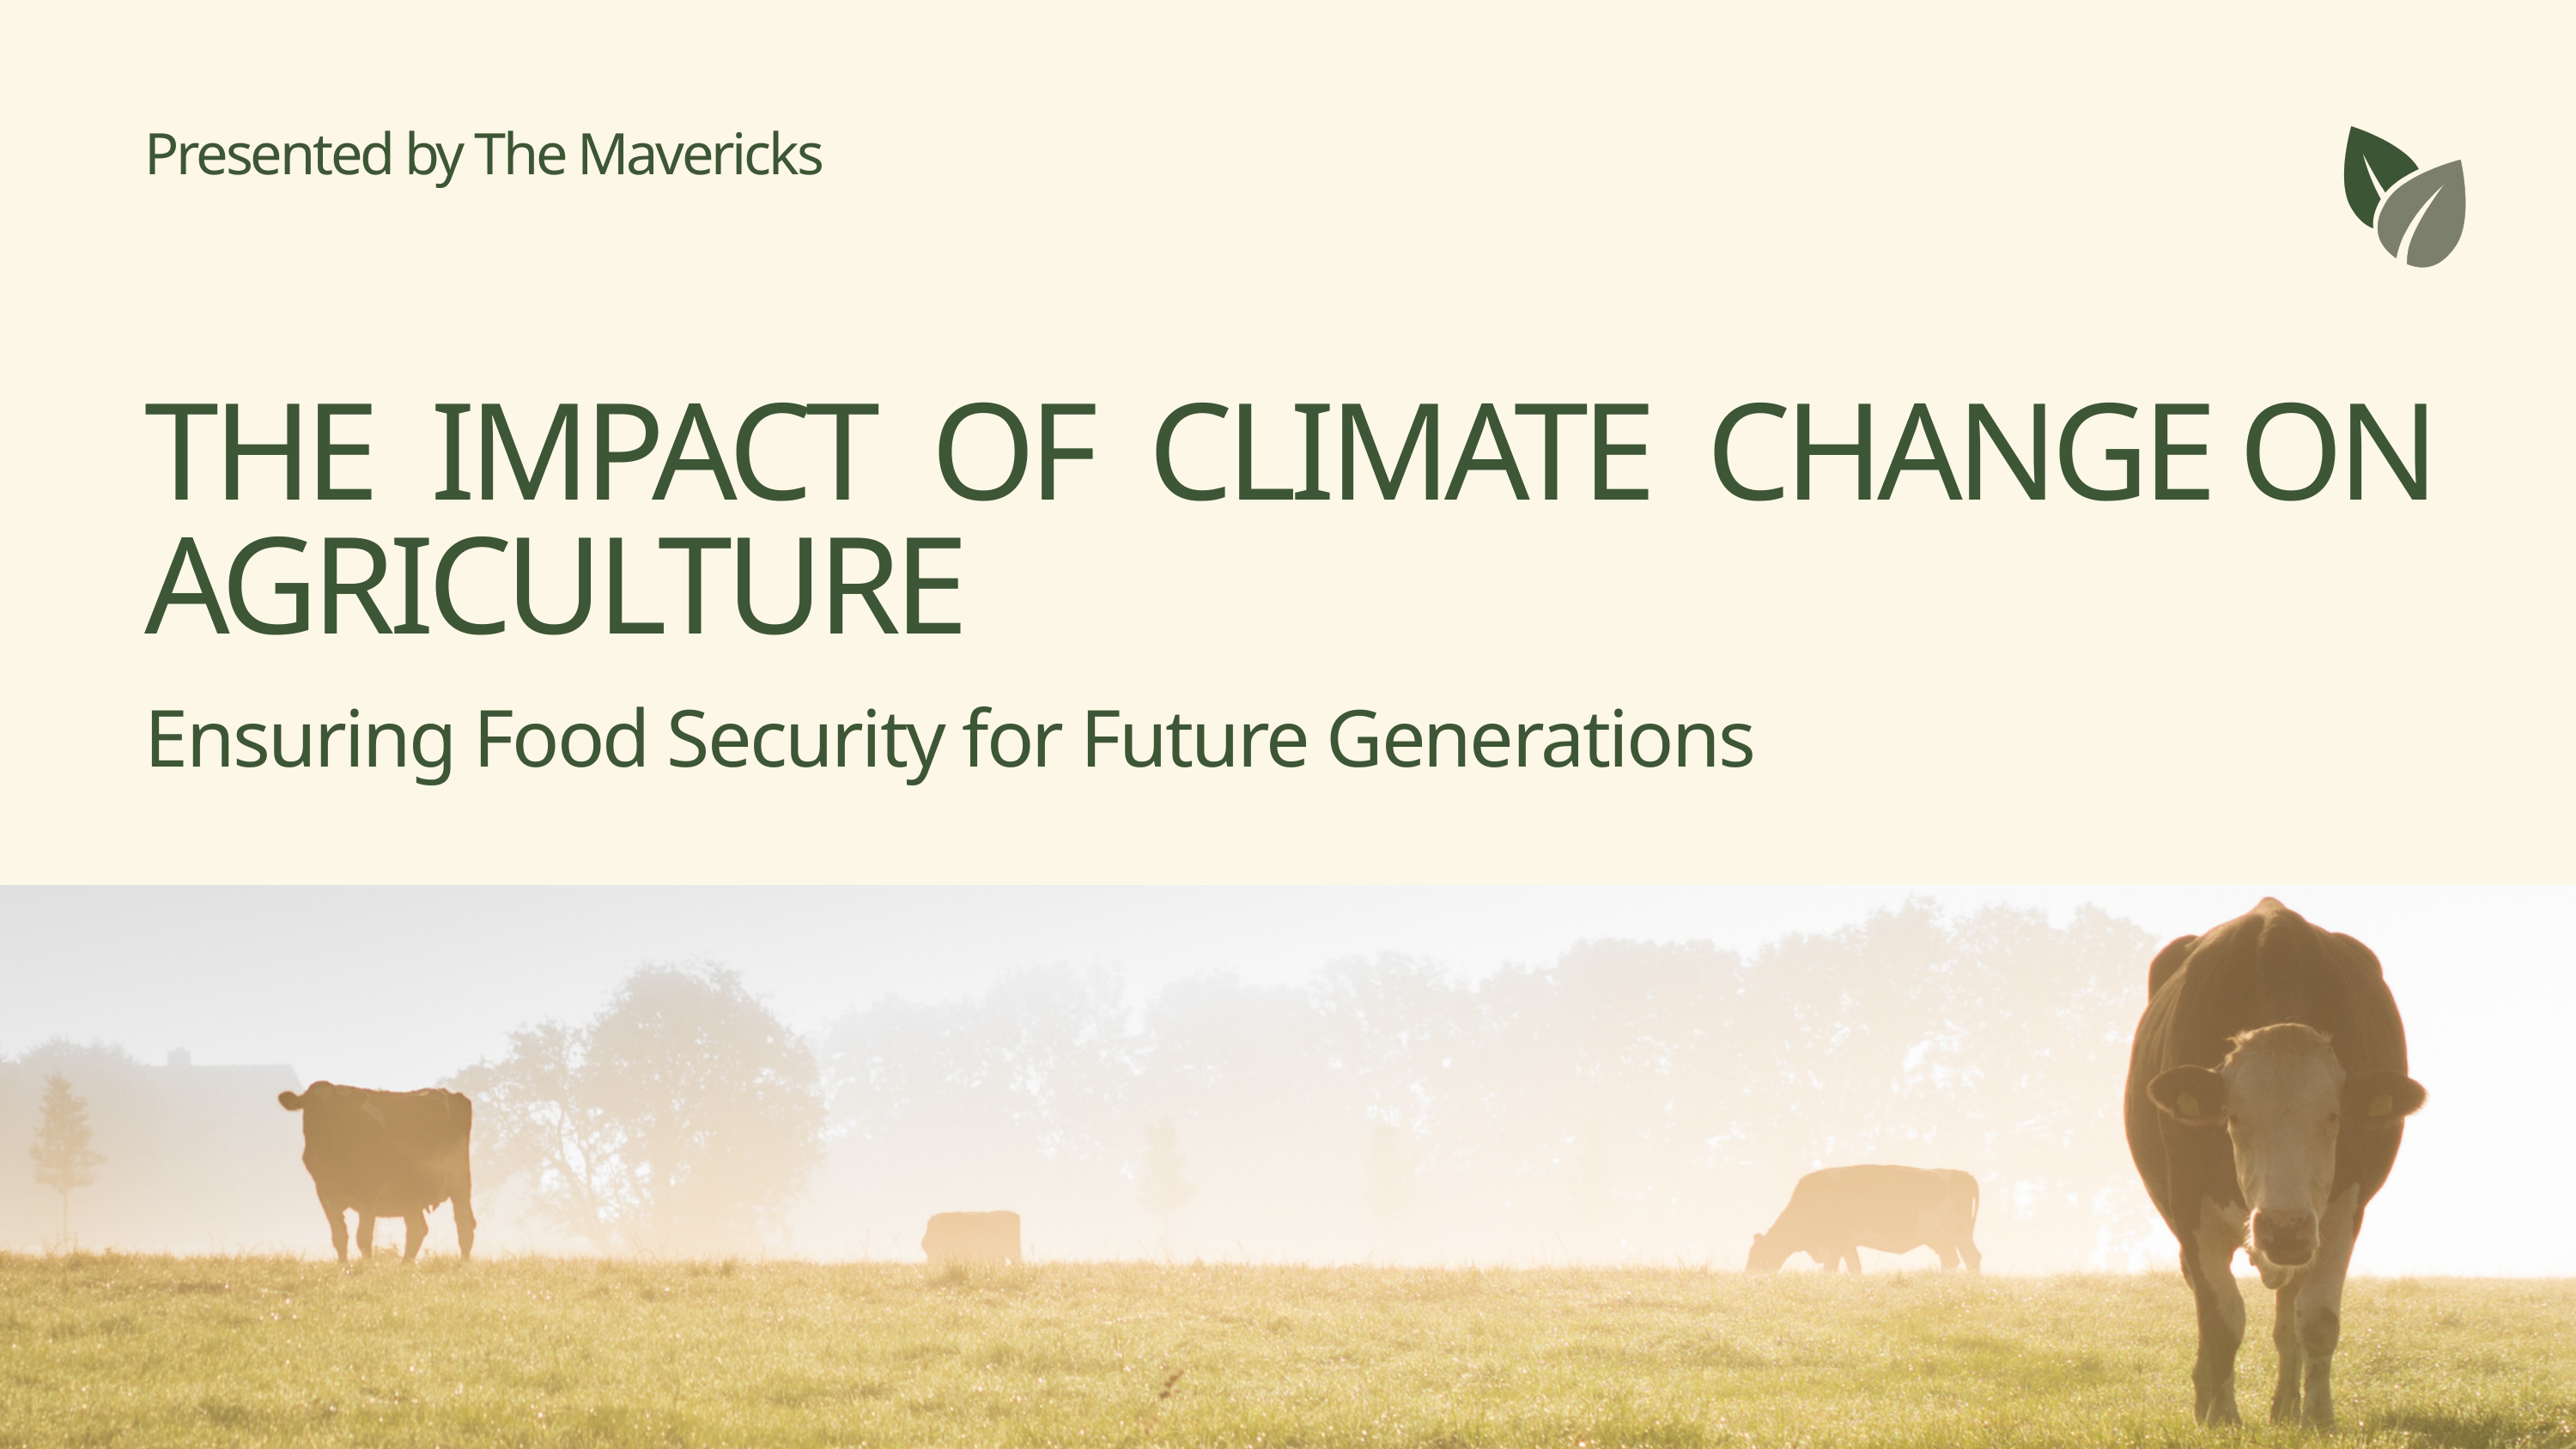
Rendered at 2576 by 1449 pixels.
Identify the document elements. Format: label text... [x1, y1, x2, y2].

text_box Ensuring Food Security for Future Generations [144, 704, 2474, 783]
text_box [2336, 126, 2474, 271]
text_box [0, 885, 2576, 1449]
text_box Presented by The Mavericks [144, 117, 908, 186]
text_box THE IMPACT OF CLIMATE CHANGE ON AGRICULTURE [144, 392, 2474, 661]
